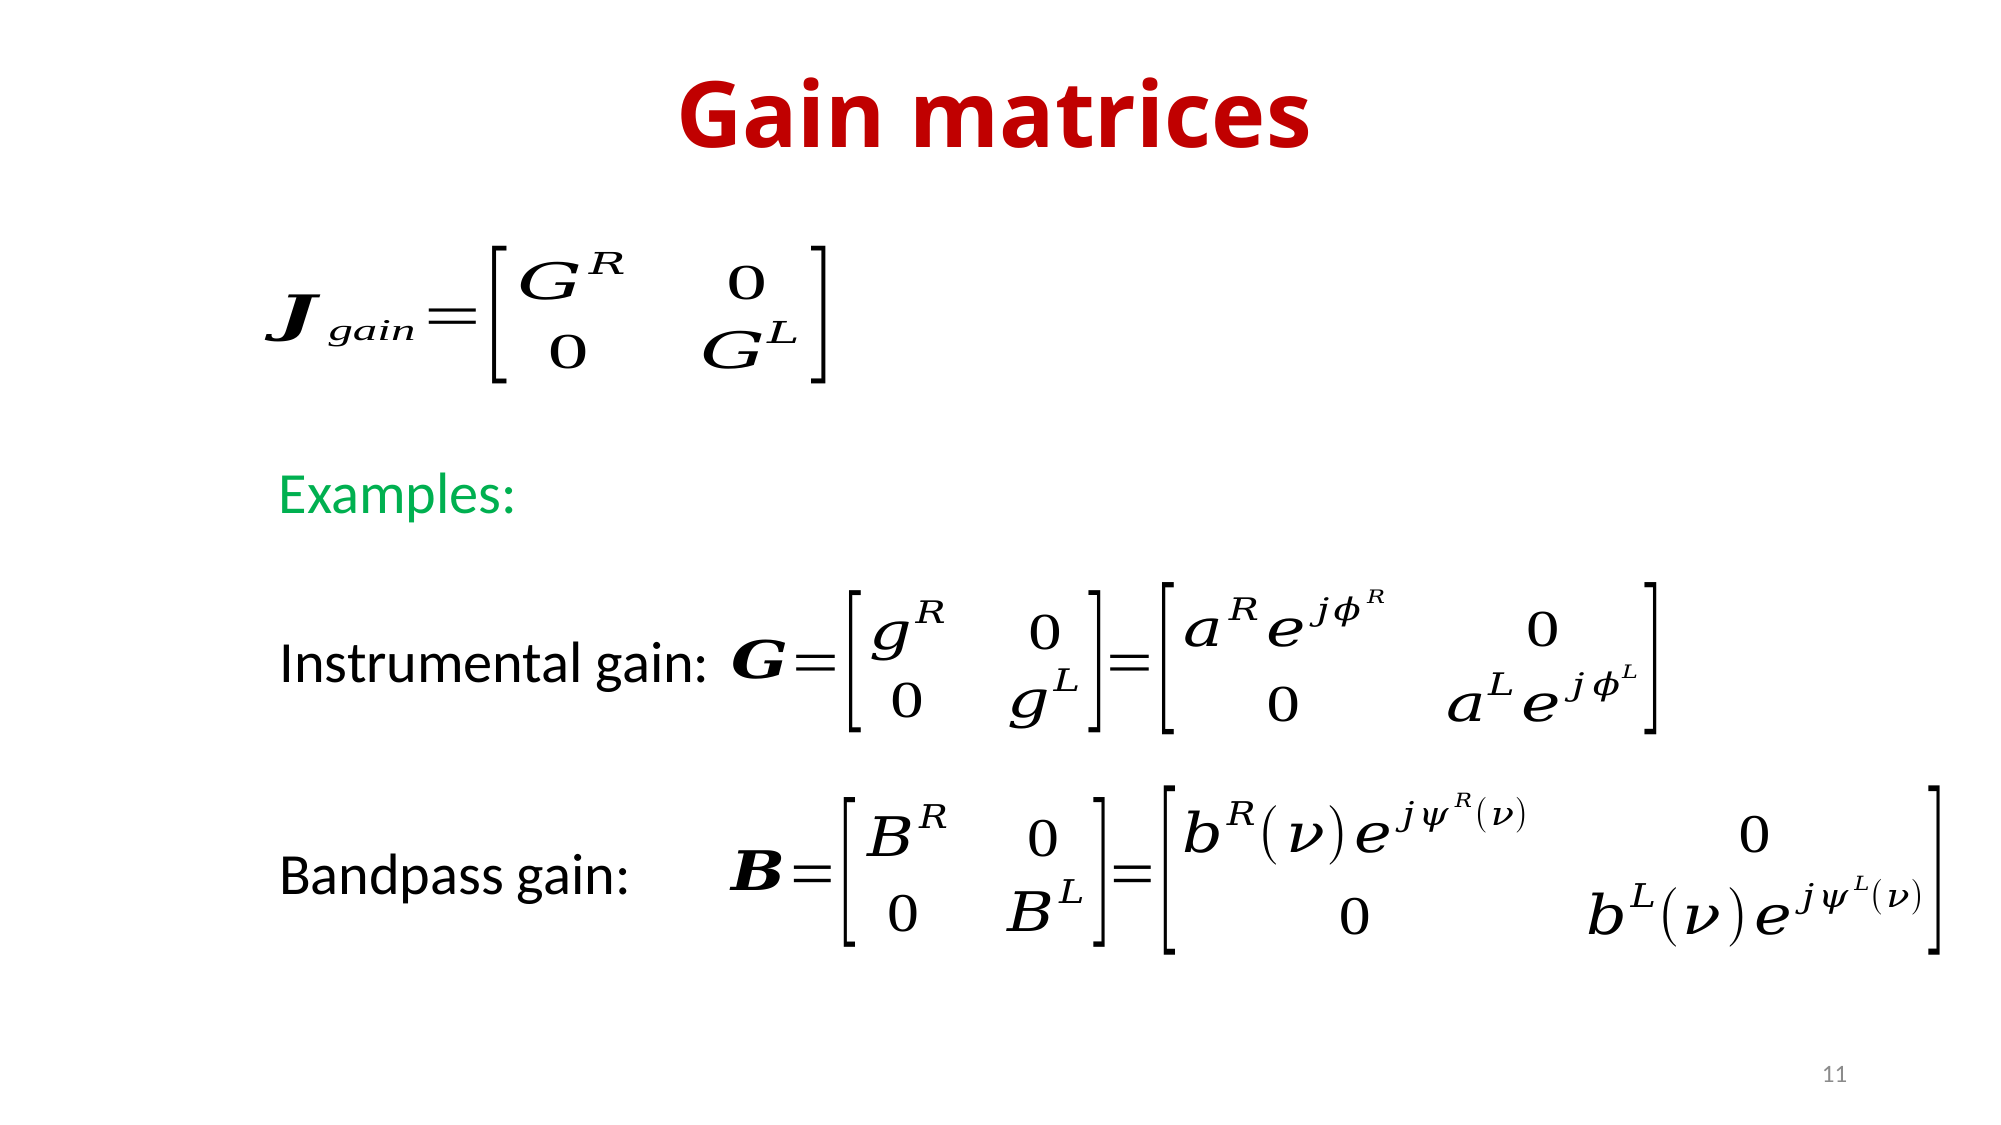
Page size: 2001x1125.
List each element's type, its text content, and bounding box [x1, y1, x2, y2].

slide_number 11 [1412, 1042, 1863, 1103]
text_box Bandpass gain: [264, 828, 646, 914]
title Gain matrices [131, 28, 1857, 208]
text_box Instrumental gain: [264, 616, 725, 702]
text_box Examples: [263, 448, 545, 533]
